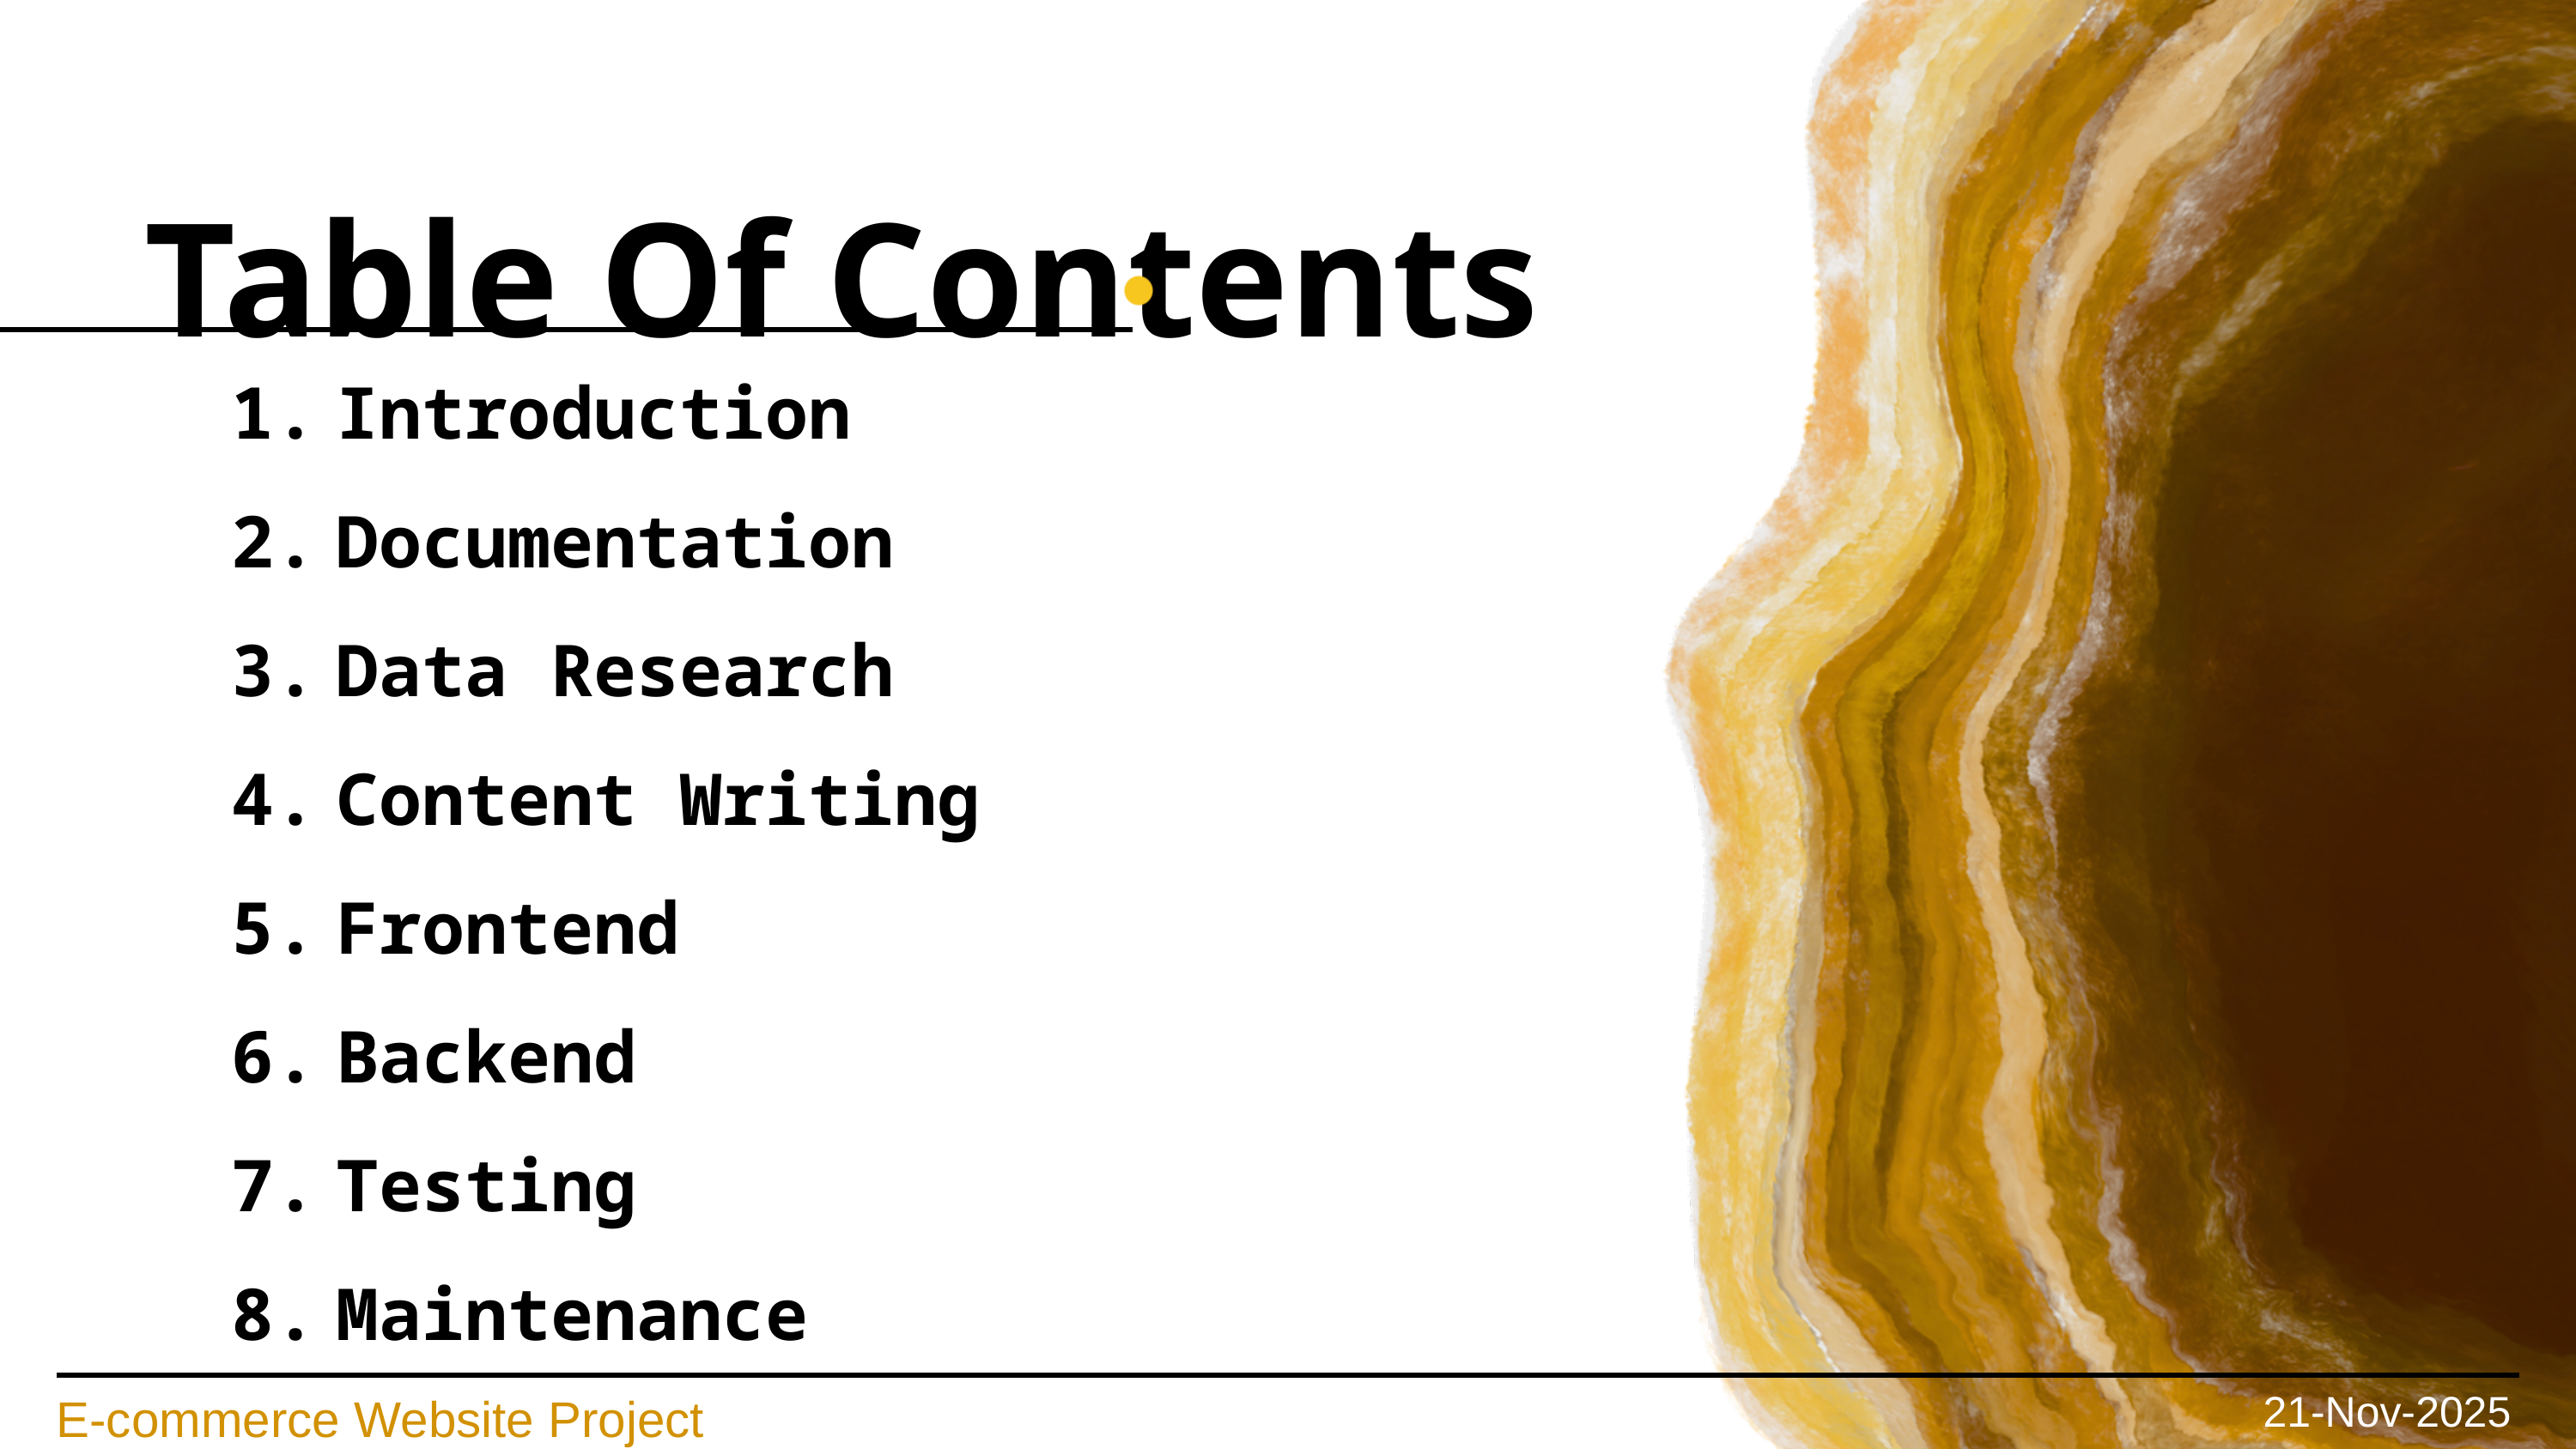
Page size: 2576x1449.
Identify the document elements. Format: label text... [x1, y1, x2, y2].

text_box [1123, 275, 1154, 306]
text_box E-commerce Website Project [56, 1384, 1002, 1448]
text_box Introduction Documentation Data Research Content Writing Frontend Backend Testing Maintenance [219, 318, 1154, 1361]
text_box Table Of Contents [144, 142, 1655, 369]
text_box E-commerce Website Project [56, 1363, 1002, 1374]
picture [1661, 0, 2576, 1449]
